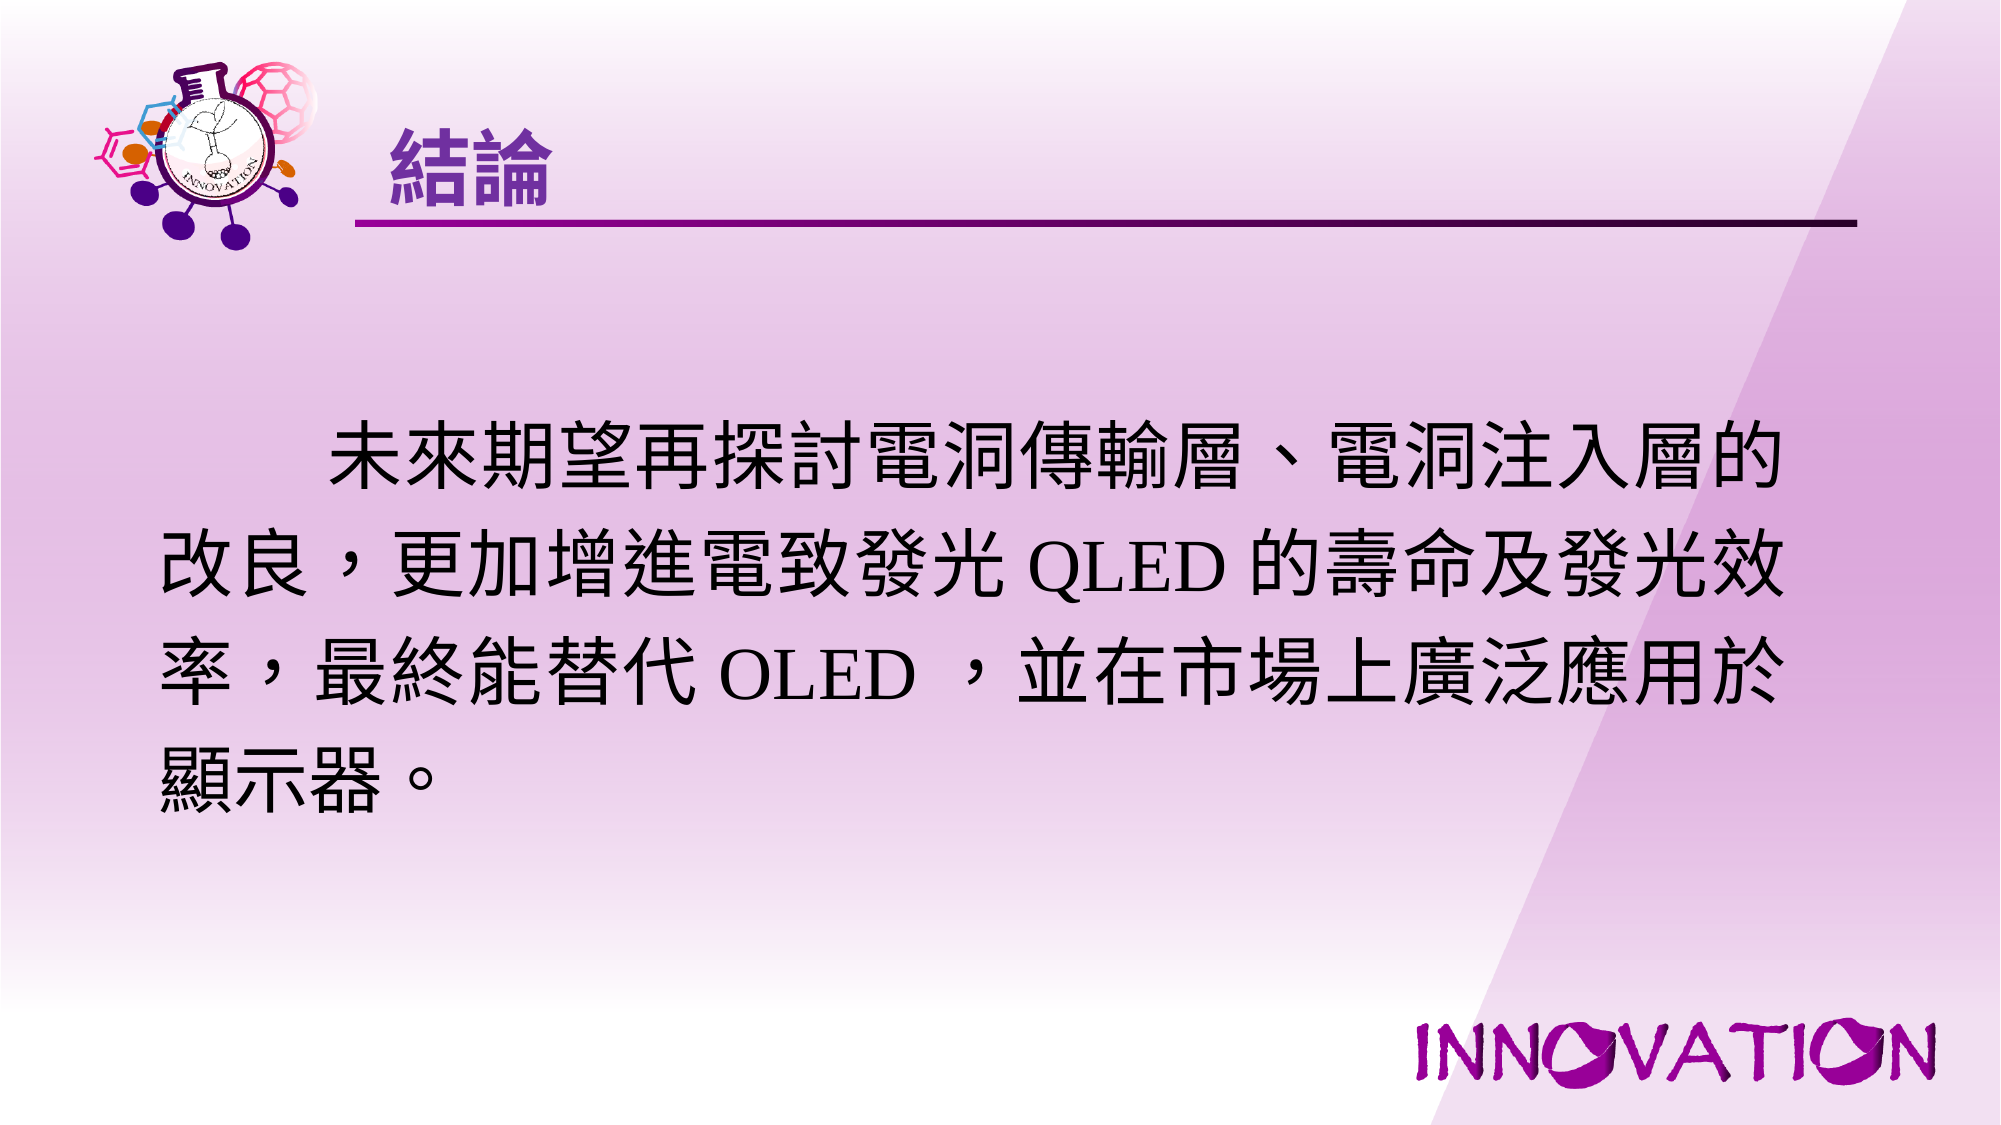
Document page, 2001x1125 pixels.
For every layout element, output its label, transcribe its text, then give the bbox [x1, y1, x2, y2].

list 未來期望再探討電洞傳輸層、電洞注入層的改良，更加增進電致發光QLED的壽命及發光效率，最終能替代OLED，並在市場上廣泛應用於顯示器。 [143, 382, 1802, 1125]
text_box 結論 [0, 83, 1323, 224]
picture [0, 0, 2001, 1125]
